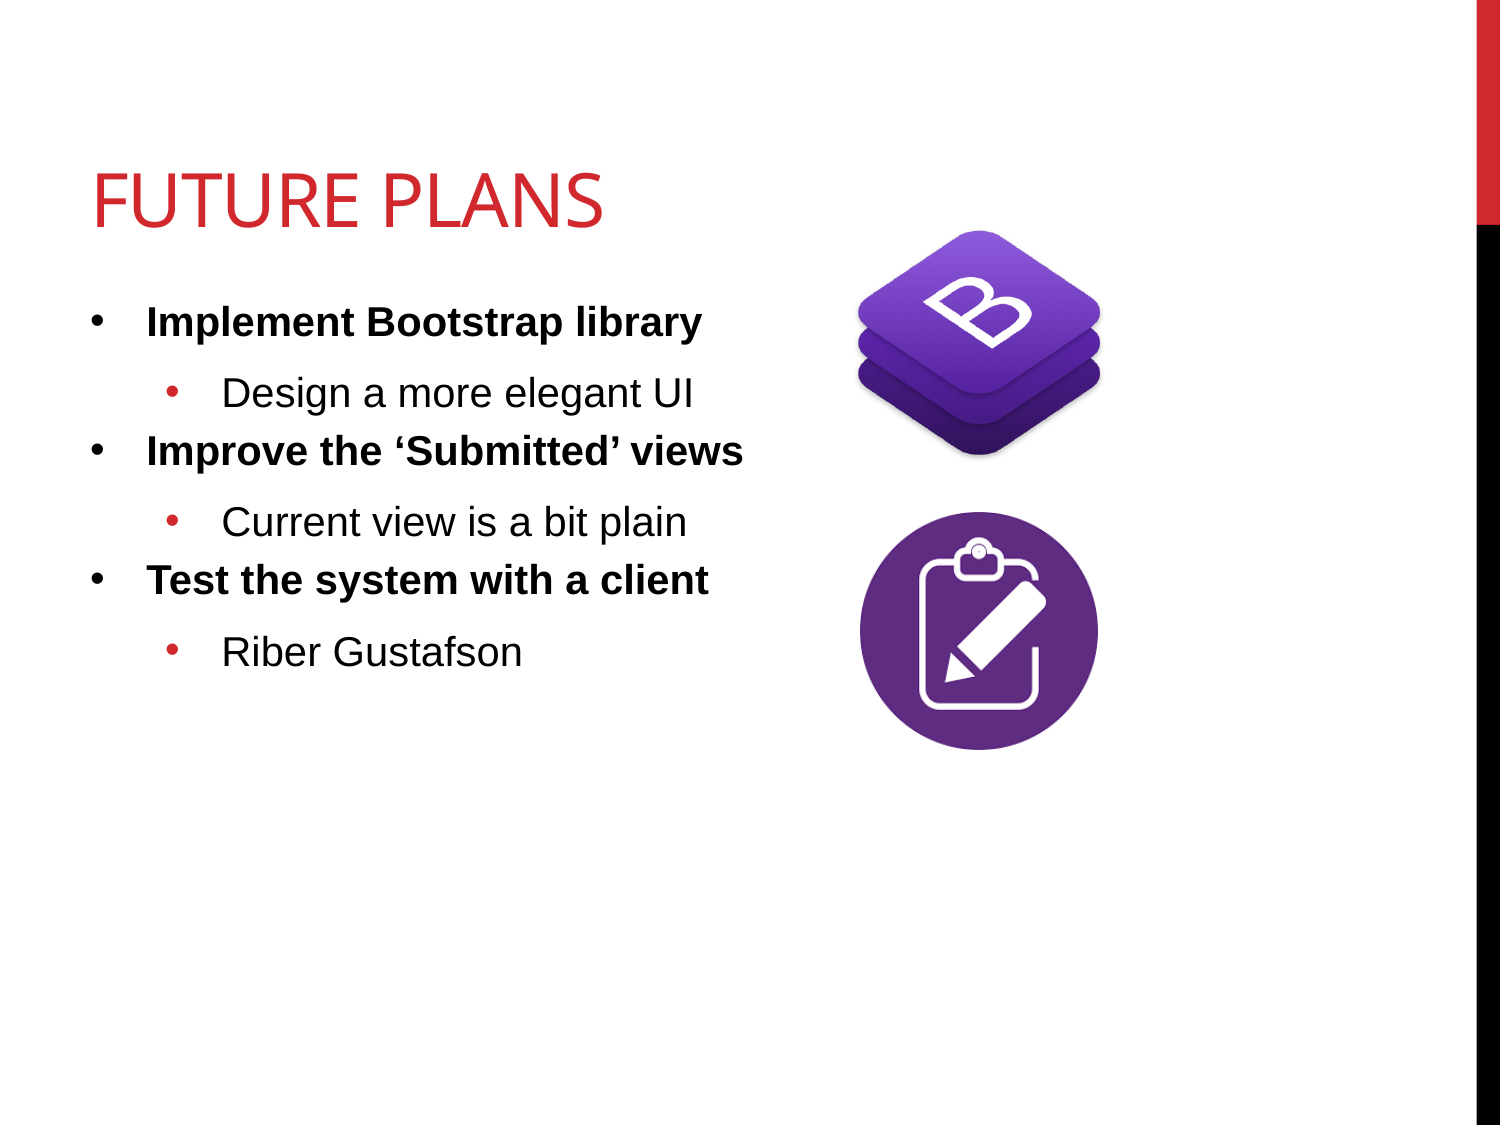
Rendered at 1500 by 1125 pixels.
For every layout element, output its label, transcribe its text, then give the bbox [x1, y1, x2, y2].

picture [859, 511, 1099, 751]
title Future Plans [75, 25, 1025, 250]
picture [836, 224, 1121, 463]
list Implement Bootstrap library Design a more elegant UI Improve the ‘Submitted’ views Current view is a bit plain Test the system with a client Riber Gustafson [75, 287, 1325, 1005]
